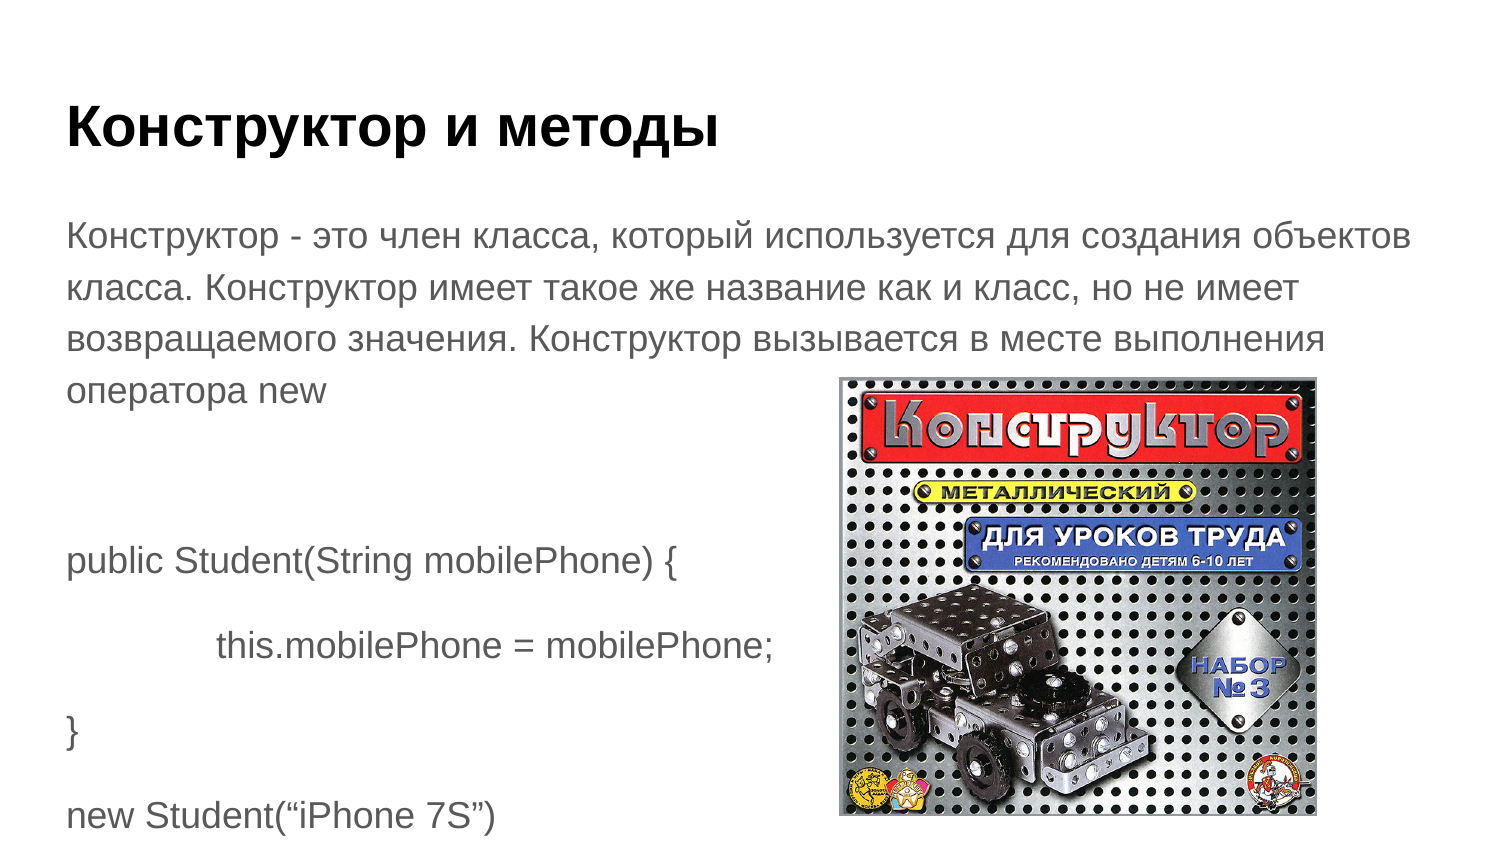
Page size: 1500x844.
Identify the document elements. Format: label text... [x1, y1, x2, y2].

list Конструктор - это член класса, который используется для создания объектов класса. Конструктор имеет такое же название как и класс, но не имеет возвращаемого значения. Конструктор вызывается в месте выполнения оператора new public Student(String mobilePhone) { this.mobilePhone = mobilePhone; } new Student(“iPhone 7S”) [51, 189, 1449, 750]
picture [838, 377, 1317, 816]
title Конструктор и методы [51, 72, 1449, 167]
